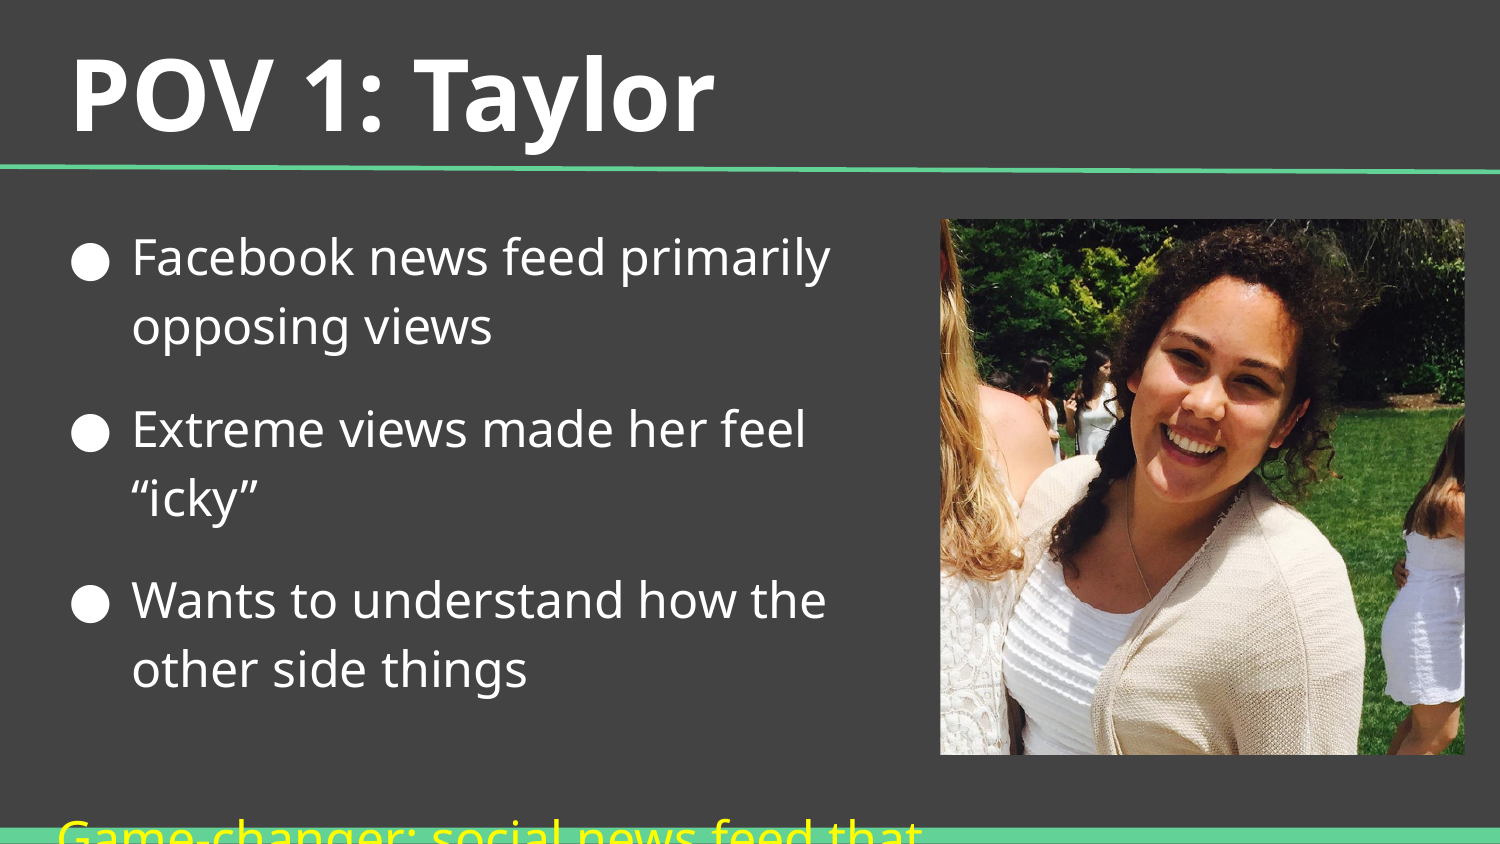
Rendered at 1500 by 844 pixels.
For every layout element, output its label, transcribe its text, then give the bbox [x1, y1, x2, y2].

picture [940, 219, 1466, 756]
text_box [0, 166, 1500, 173]
list Facebook news feed primarily opposing views Extreme views made her feel “icky” Wants to understand how the other side things Game-changer: social news feed that is more well-rounded [41, 201, 941, 796]
title POV 1: Taylor [53, 16, 1452, 164]
